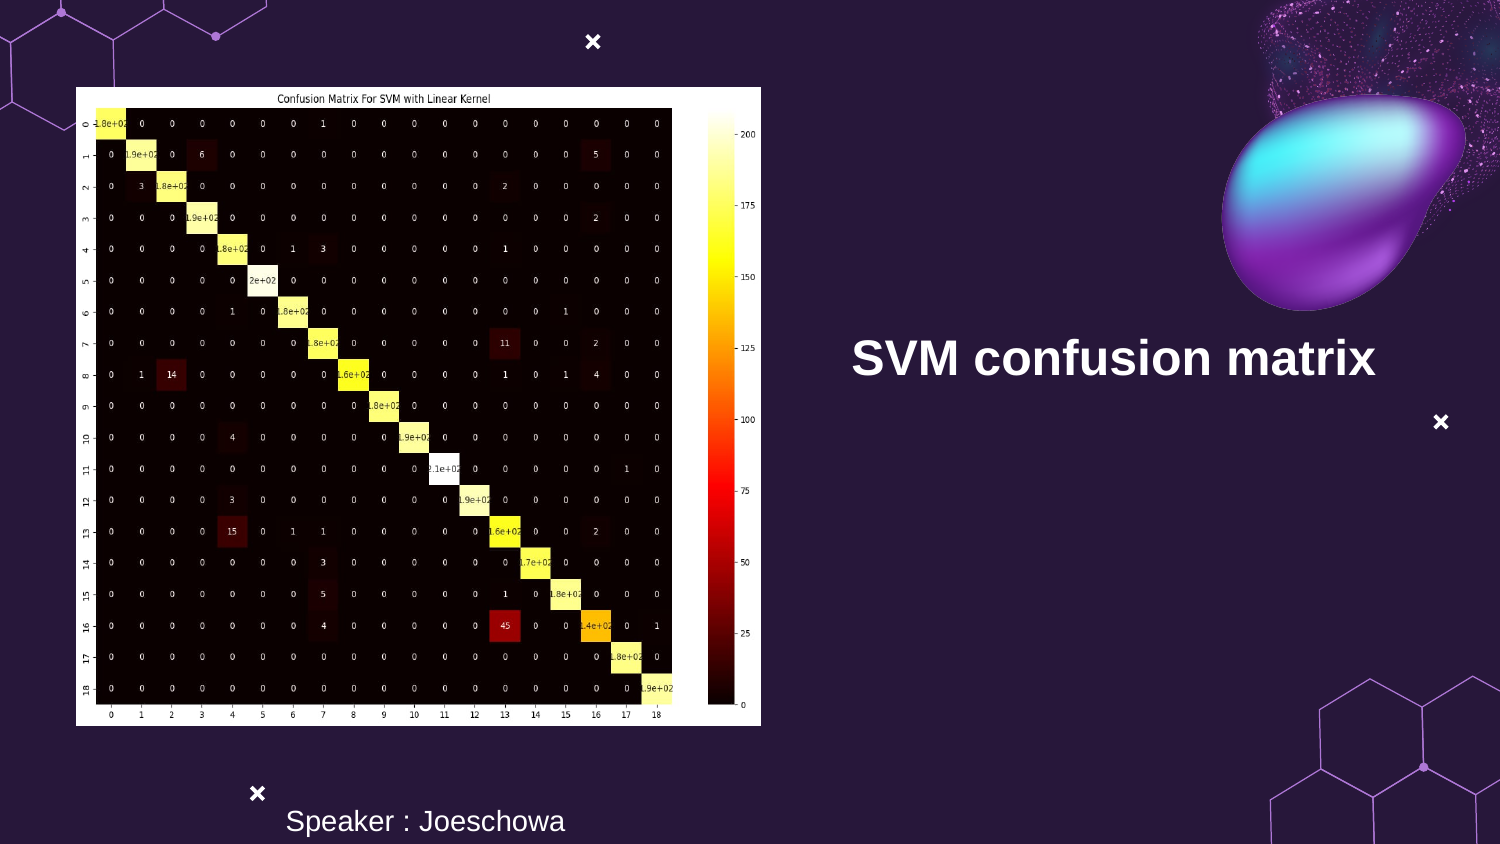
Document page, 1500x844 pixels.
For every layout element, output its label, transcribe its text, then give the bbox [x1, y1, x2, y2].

text_box SVM confusion matrix [836, 318, 1426, 393]
picture [1187, 0, 1500, 317]
picture [76, 87, 761, 727]
text_box Speaker : Joeschowa [270, 795, 672, 844]
